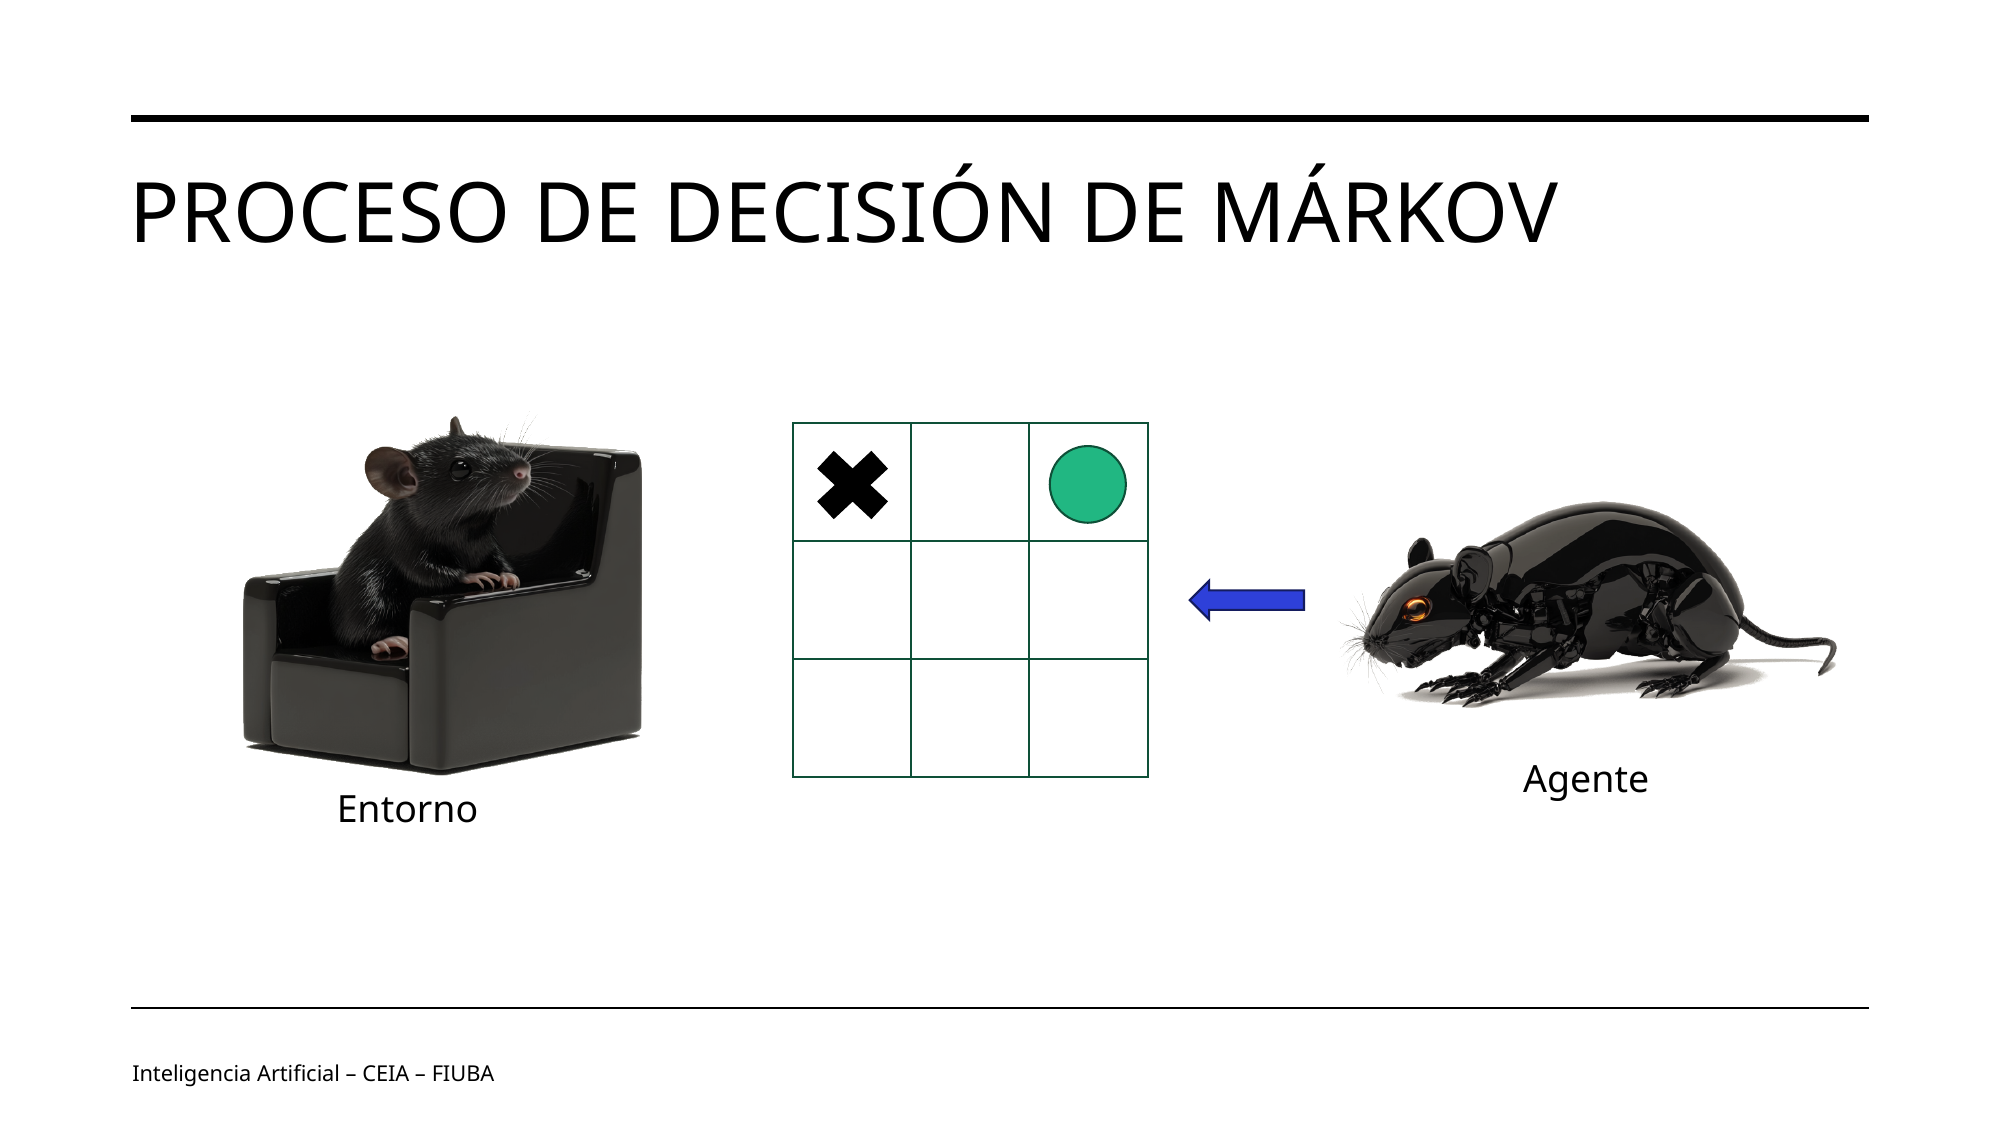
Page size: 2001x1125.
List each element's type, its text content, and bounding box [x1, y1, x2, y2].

text_box Entorno [322, 789, 494, 838]
picture [211, 411, 665, 789]
picture [1303, 472, 1869, 728]
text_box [792, 422, 1148, 778]
text_box Agente [1508, 747, 1665, 807]
footer Inteligencia Artificial – CEIA – FIUBA [117, 1042, 862, 1103]
text_box [1188, 578, 1303, 623]
title Proceso de decisión de Márkov [114, 151, 1869, 276]
